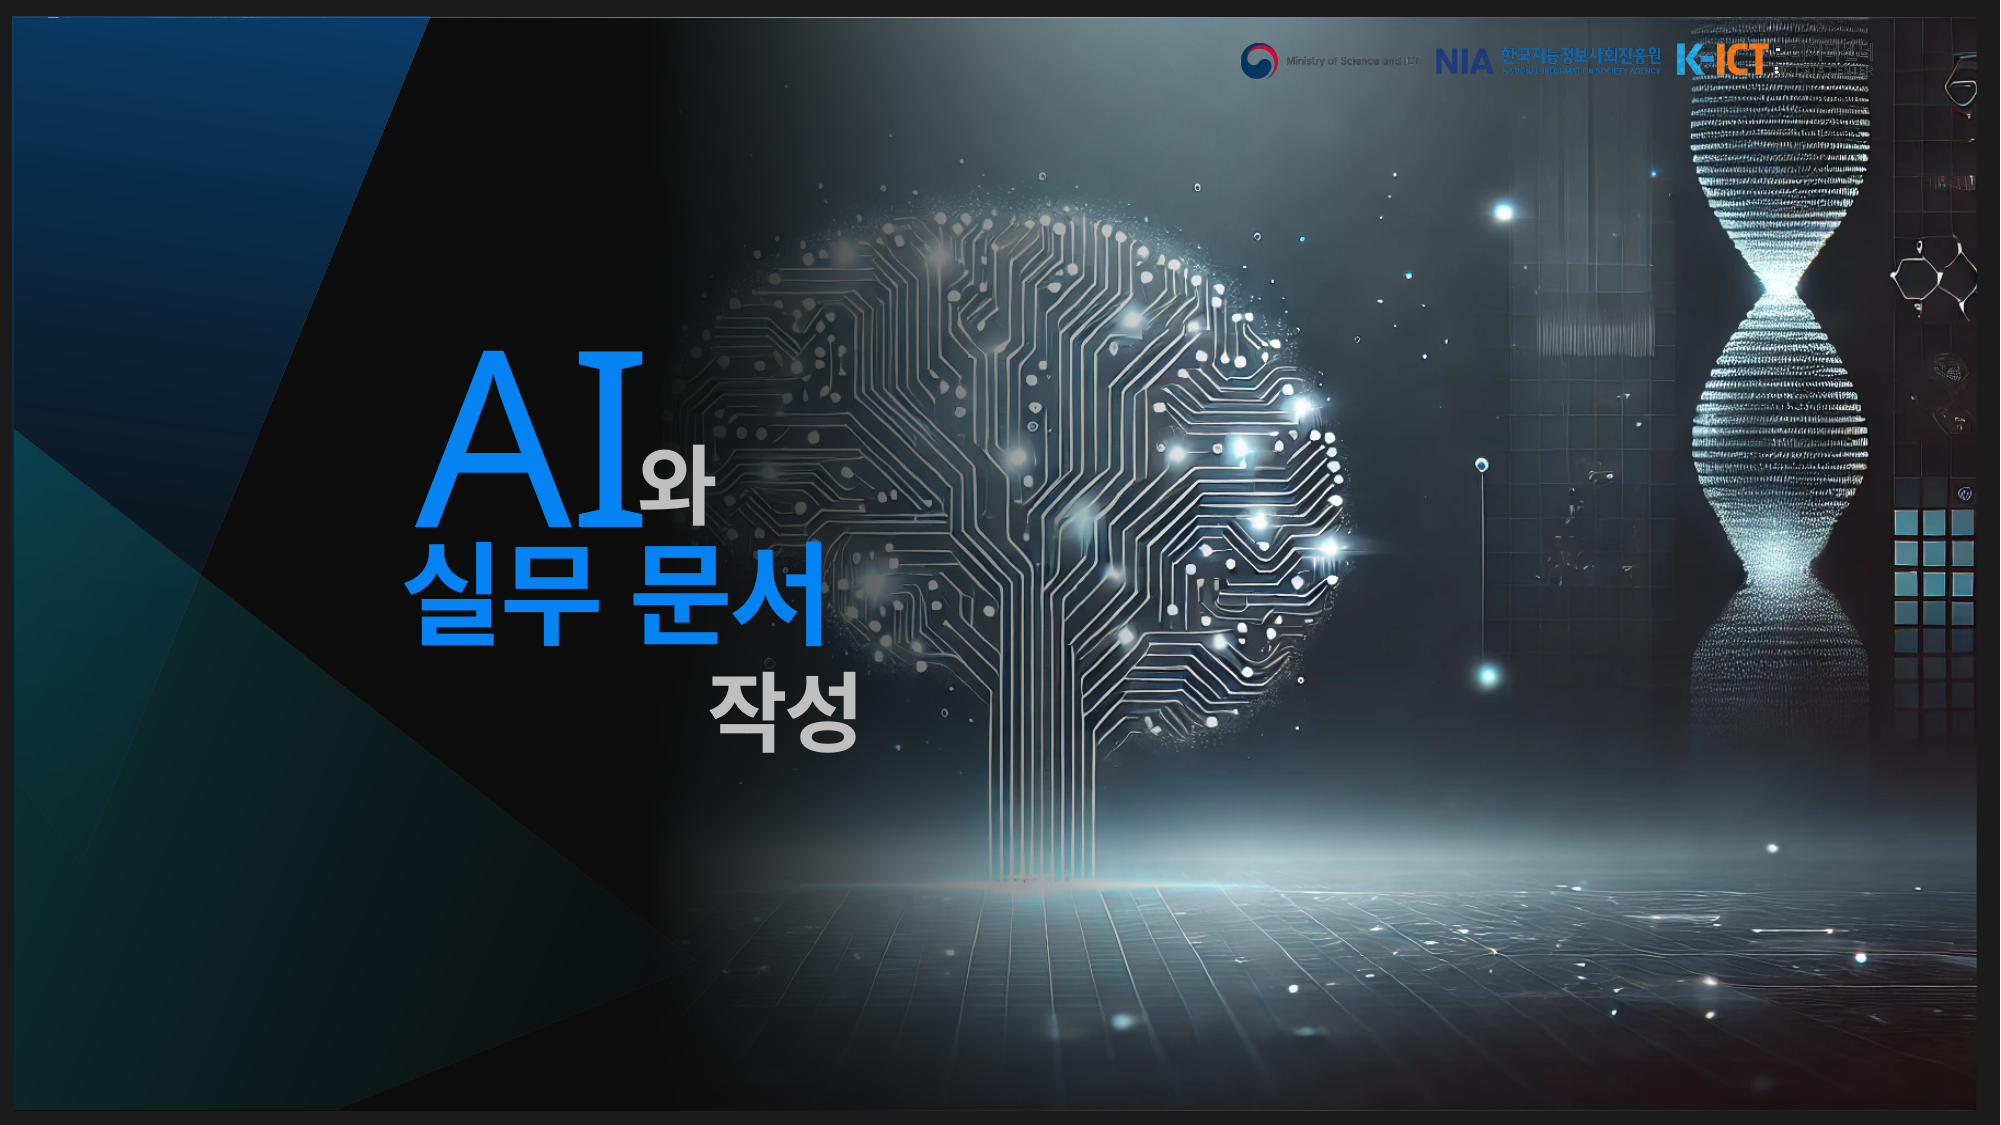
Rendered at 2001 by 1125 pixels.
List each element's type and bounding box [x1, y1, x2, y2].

picture [430, 17, 1977, 1111]
